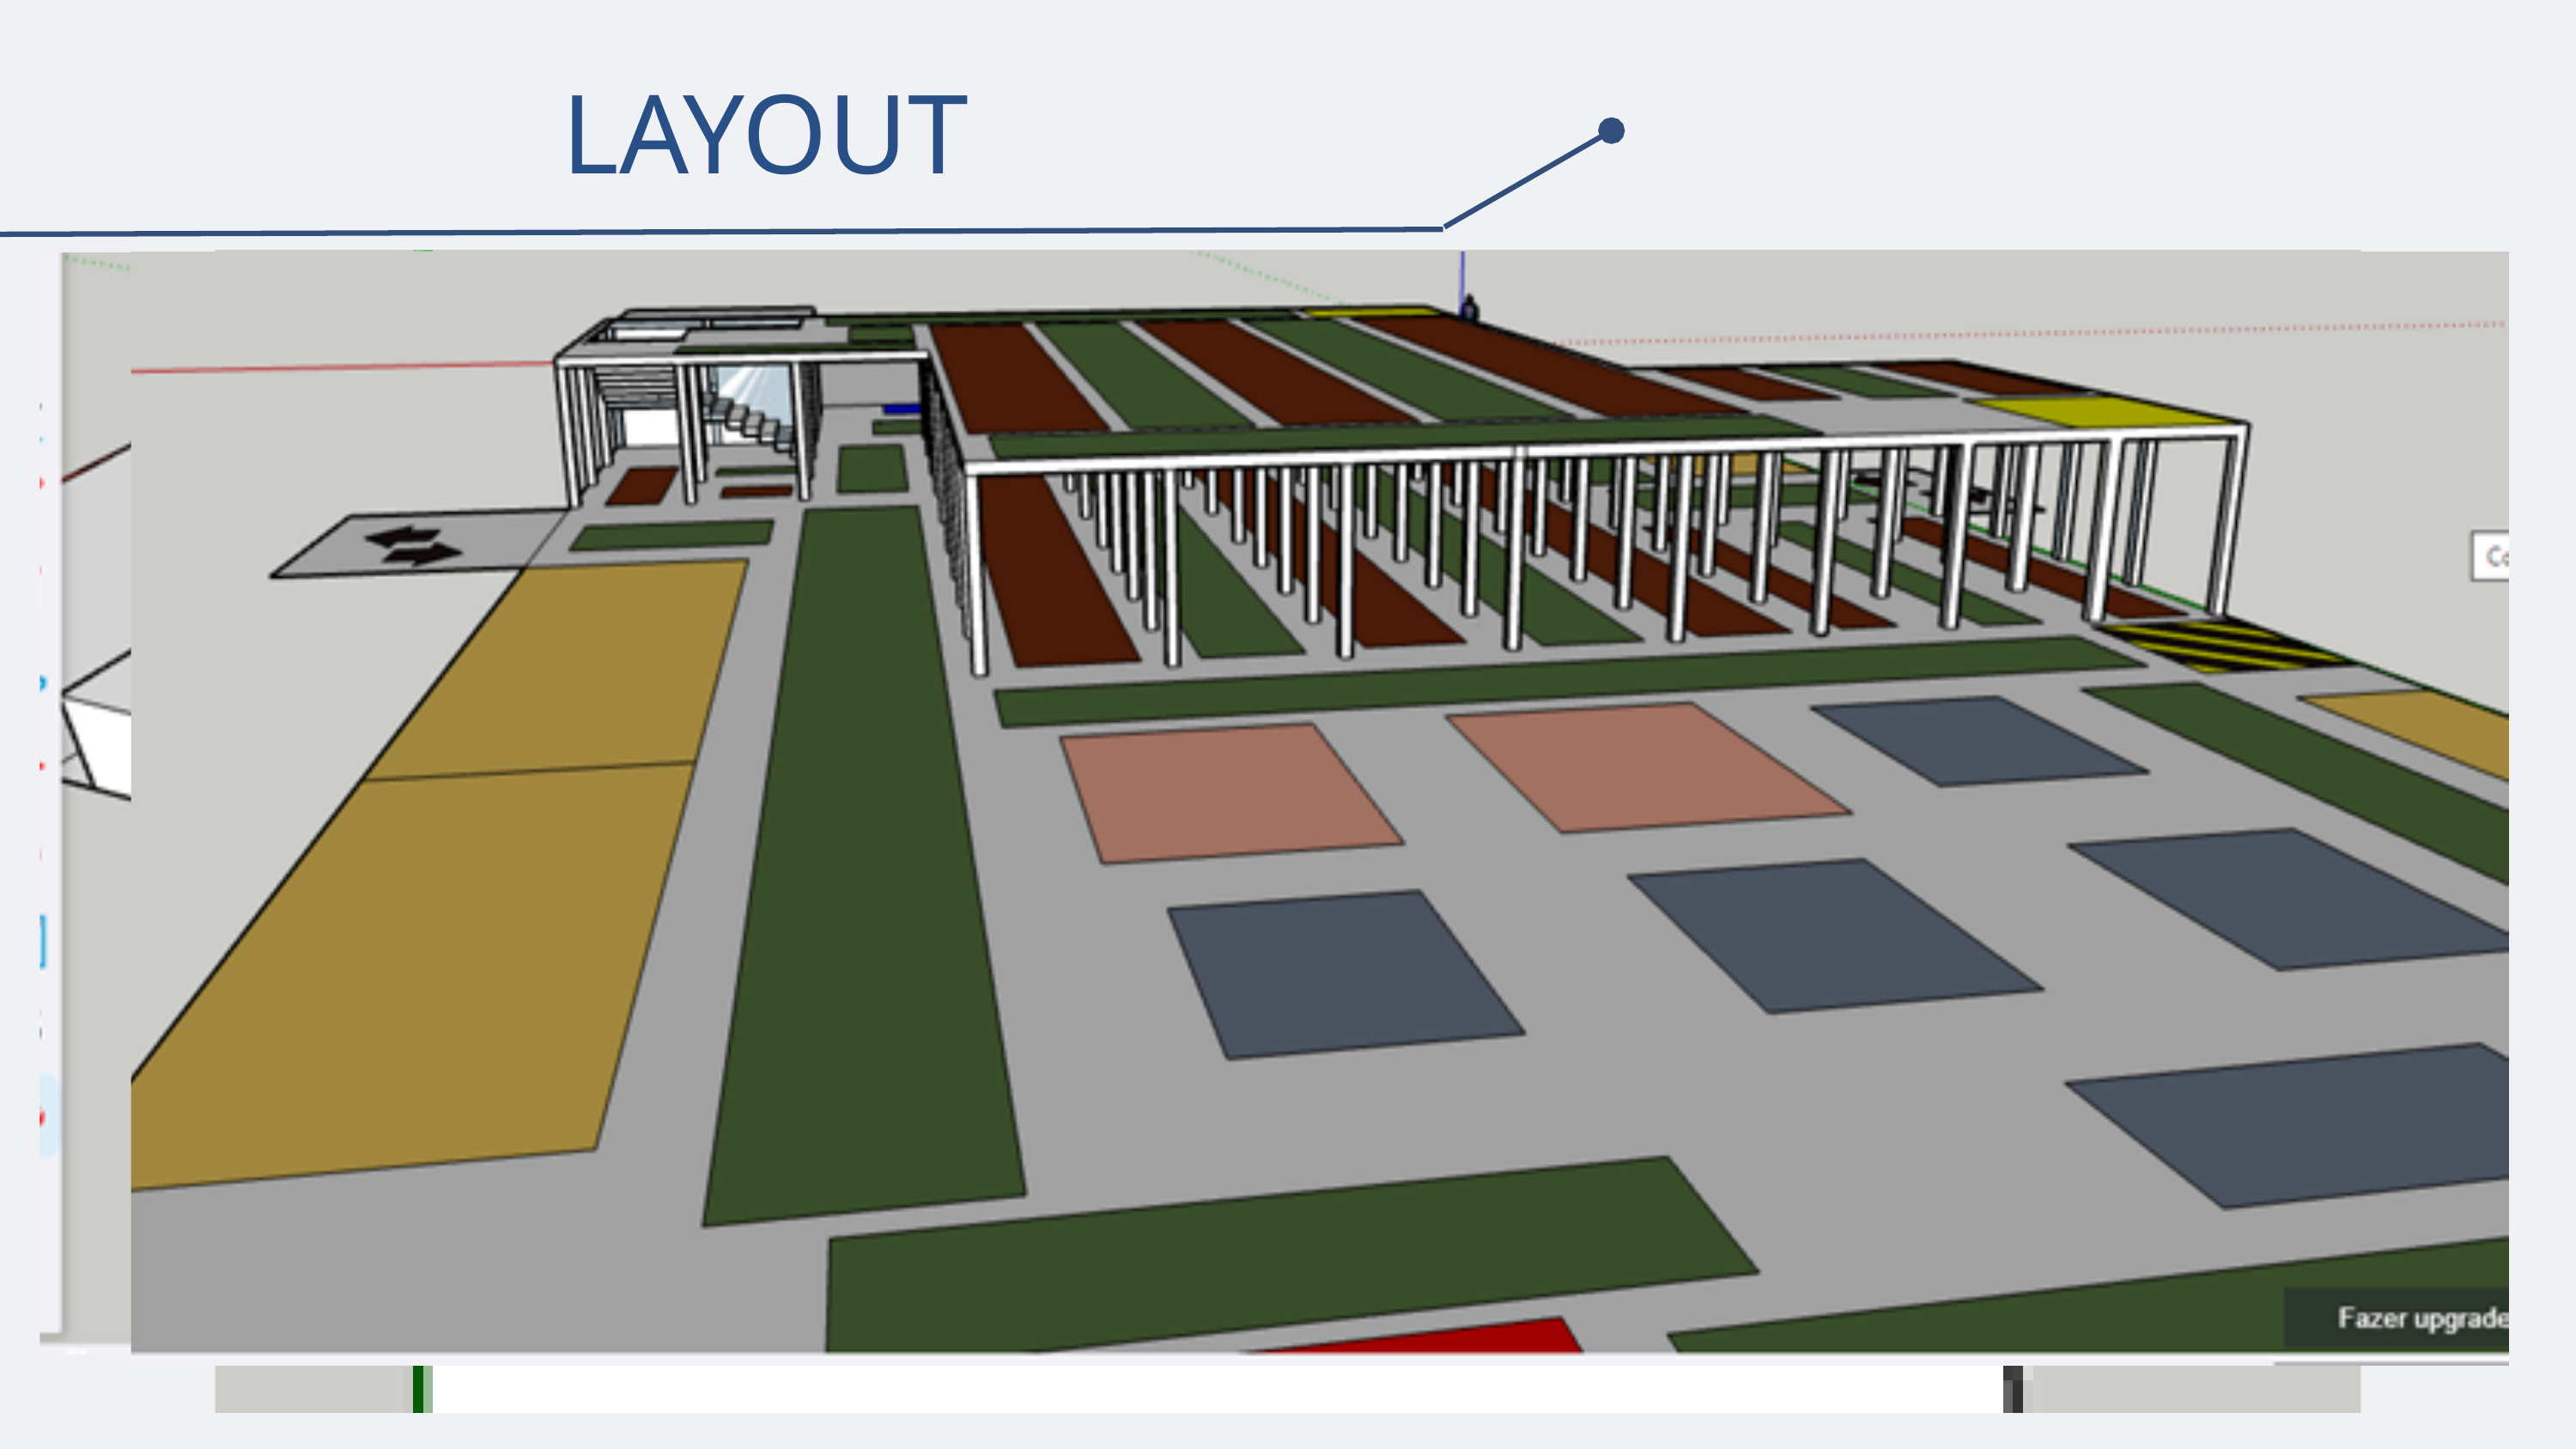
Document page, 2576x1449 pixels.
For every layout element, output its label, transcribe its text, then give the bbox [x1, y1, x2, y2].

text_box [1444, 121, 1621, 227]
text_box [215, 1366, 2361, 1413]
text_box [39, 252, 131, 1355]
text_box [131, 252, 2509, 1366]
text_box LAYOUT [33, 64, 1499, 197]
